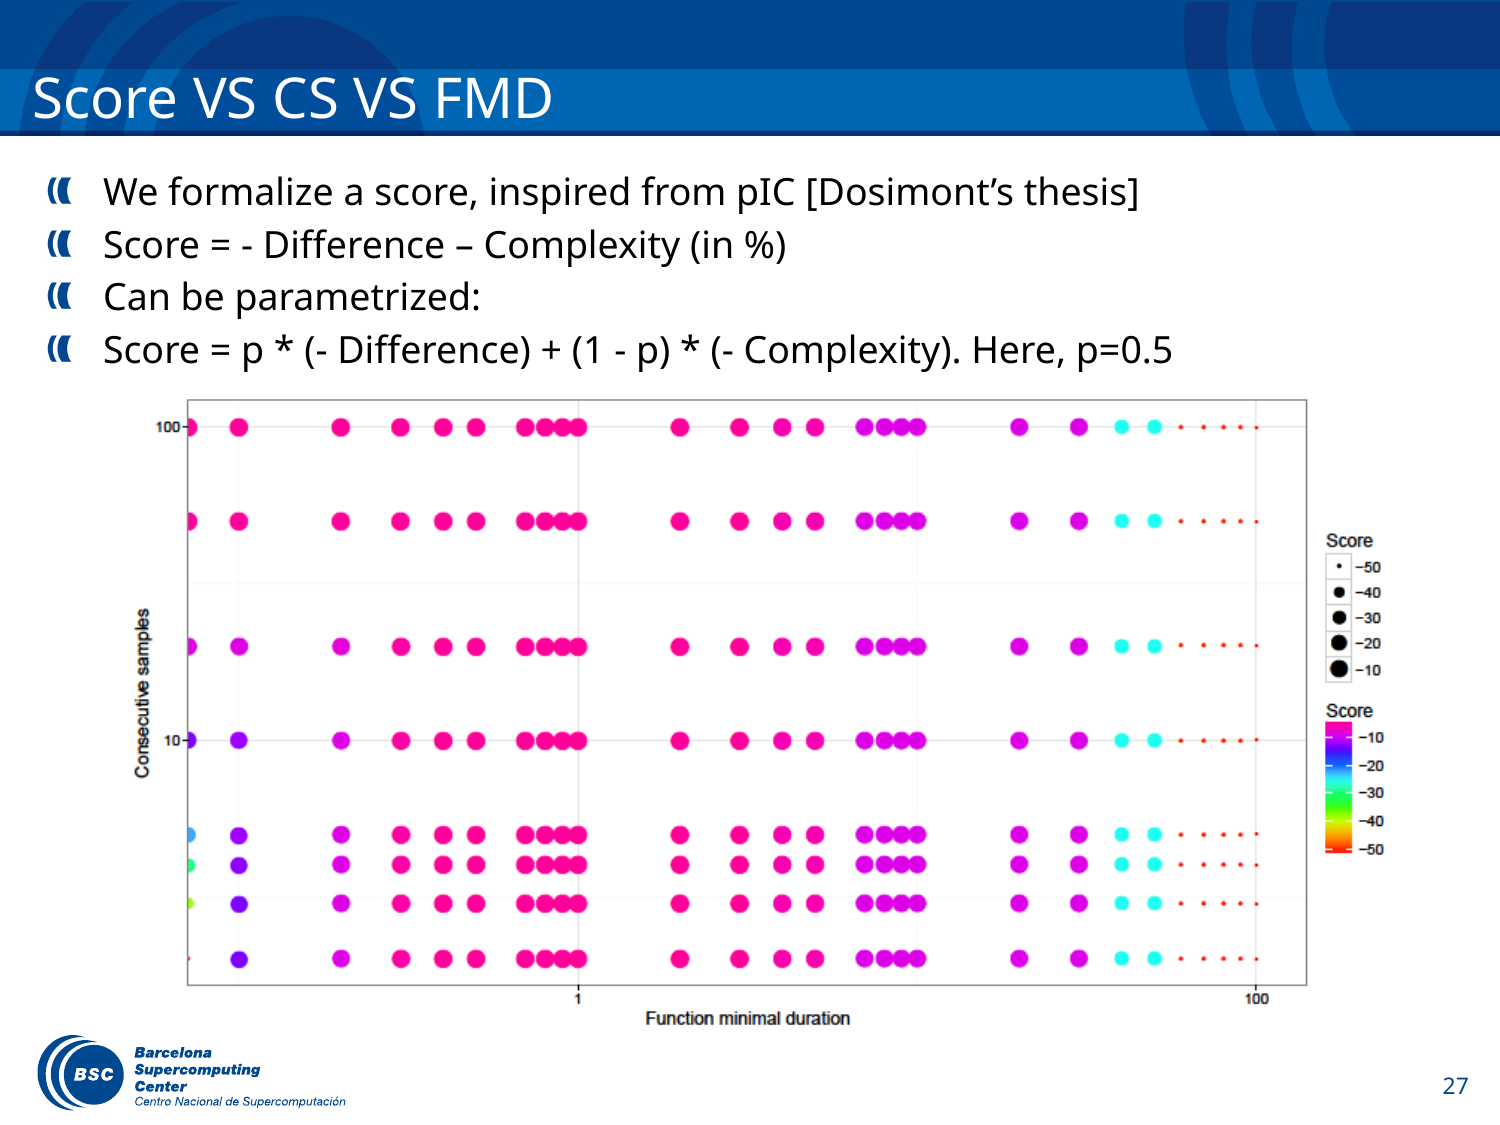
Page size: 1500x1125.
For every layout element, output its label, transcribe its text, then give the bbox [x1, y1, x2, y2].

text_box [123, 392, 1412, 1037]
picture [46, 282, 72, 309]
picture [46, 335, 72, 362]
list We formalize a score, inspired from pIC [Dosimont’s thesis] Score = - Difference – Complexity (in %) Can be parametrized: Score = p * (- Difference) + (1 - p) * (- Complexity). Here, p=0.5 [31, 160, 1497, 433]
picture [0, 0, 1500, 136]
picture [46, 230, 72, 257]
slide_number 27 [1411, 1042, 1484, 1111]
title Score VS CS VS FMD [17, 7, 1483, 138]
picture [46, 177, 72, 204]
